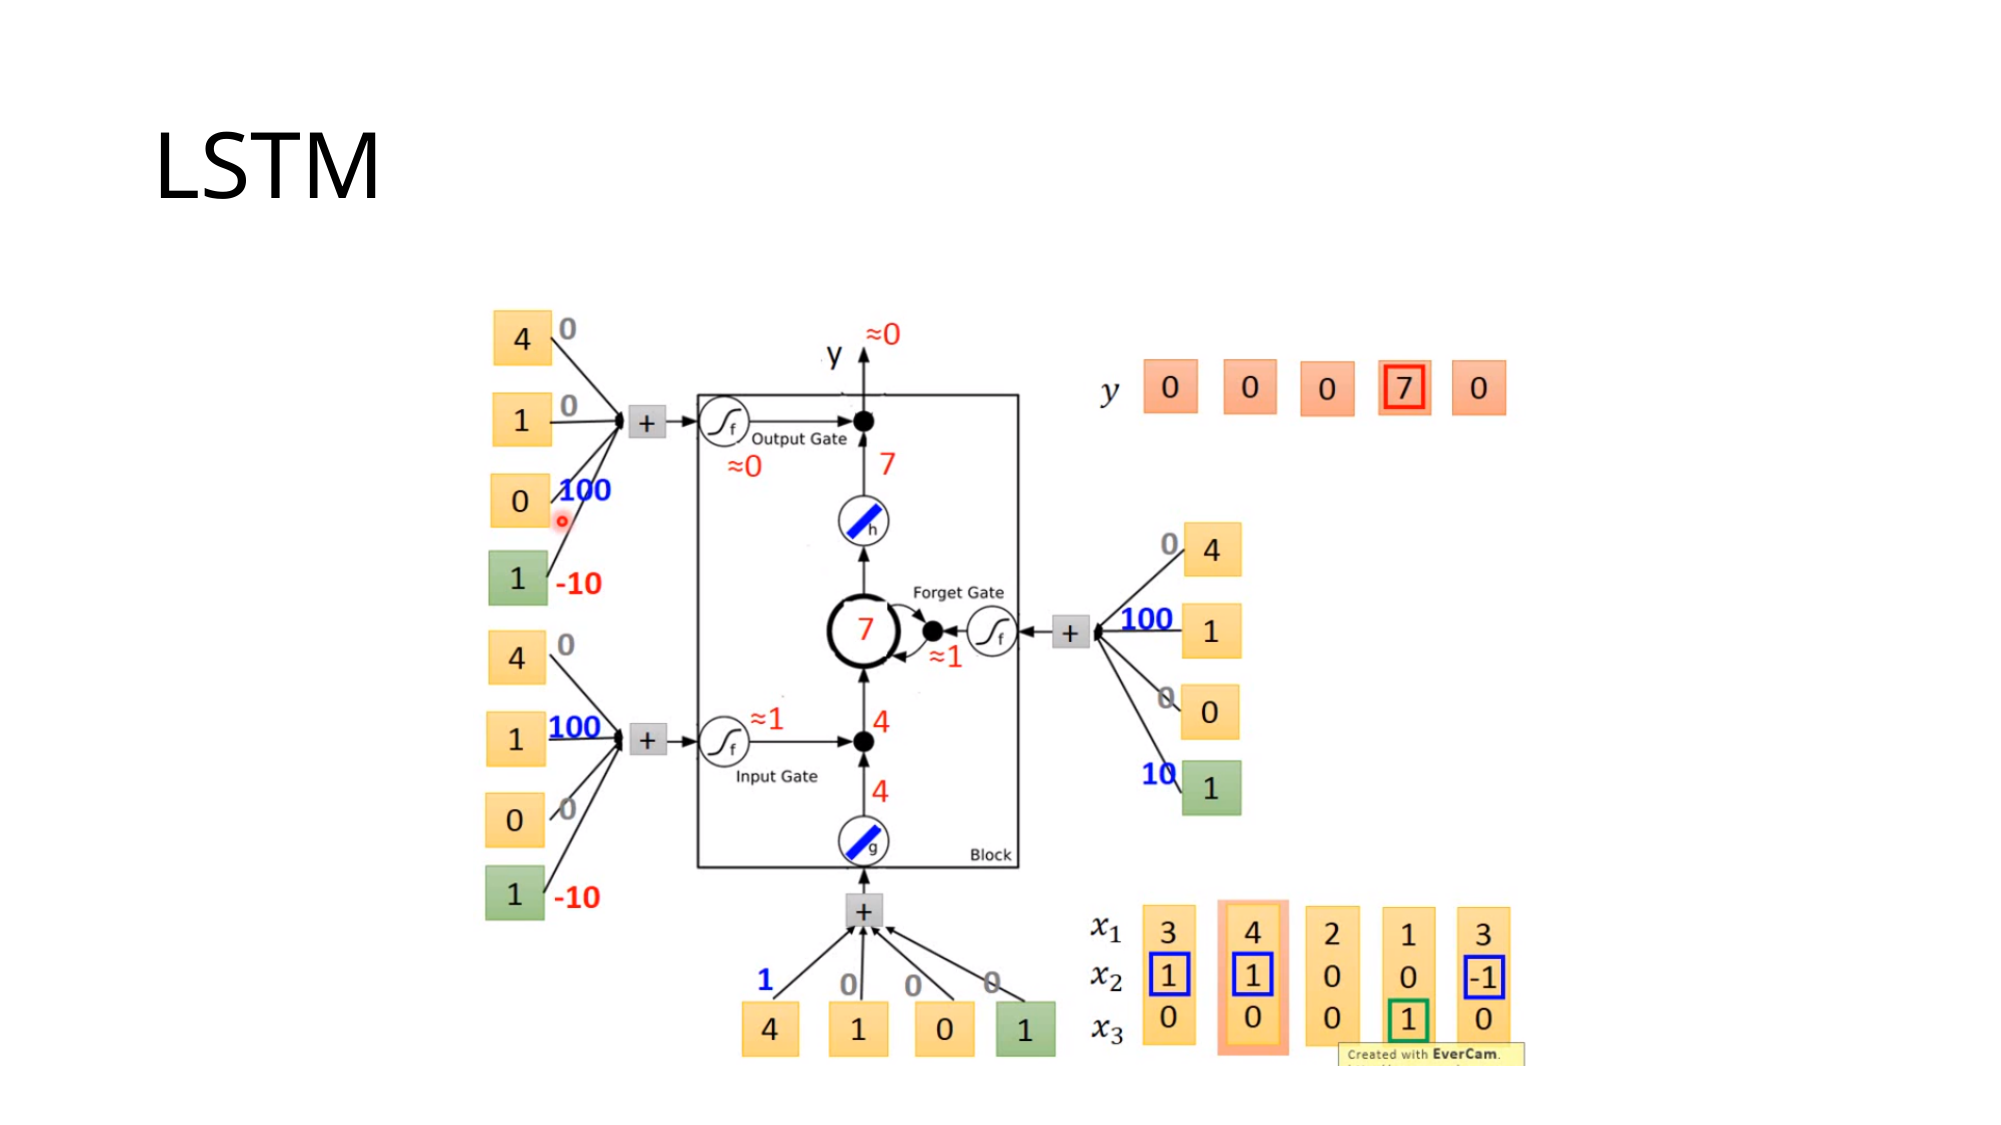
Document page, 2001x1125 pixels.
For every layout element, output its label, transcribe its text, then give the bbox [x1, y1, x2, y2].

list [473, 299, 1527, 1066]
title LSTM [137, 59, 1863, 278]
